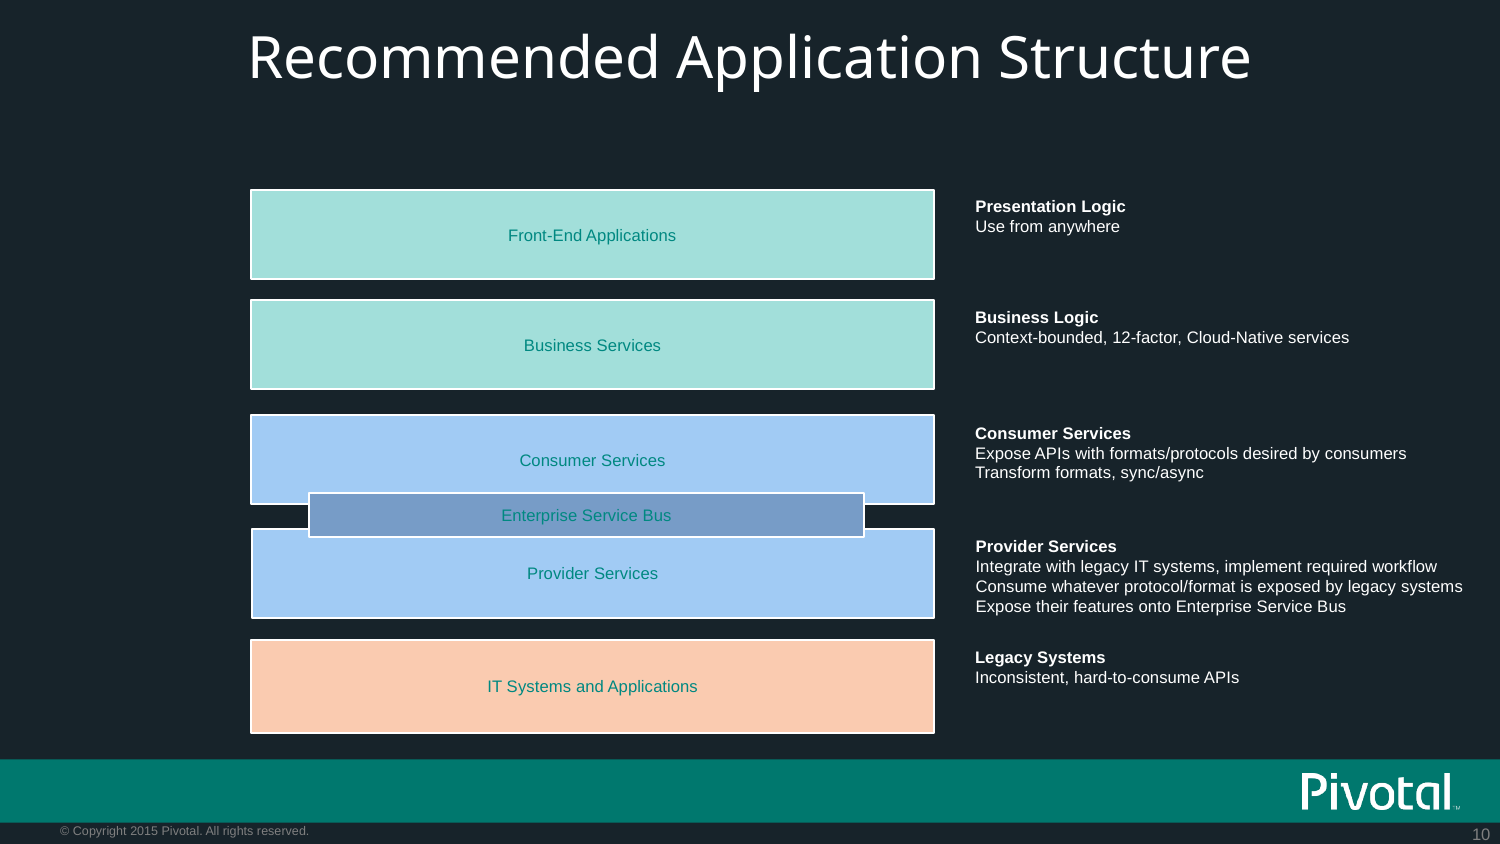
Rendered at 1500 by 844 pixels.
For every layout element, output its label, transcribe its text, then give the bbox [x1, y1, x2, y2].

text_box Legacy Systems Inconsistent, hard-to-consume APIs [960, 639, 1255, 694]
text_box Front-End Applications [249, 188, 936, 281]
text_box Business Logic Context-bounded, 12-factor, Cloud-Native services [960, 300, 1366, 375]
text_box Provider Services Integrate with legacy IT systems, implement required workflow Consume whatever protocol/format is exposed by legacy systems Expose their features onto Enterprise Service Bus [960, 528, 1479, 624]
text_box Consumer Services [249, 413, 936, 506]
title Recommended Application Structure [60, 28, 1440, 104]
text_box Business Services [249, 298, 936, 391]
text_box Presentation Logic Use from anywhere [960, 188, 1142, 264]
text_box Provider Services [249, 527, 936, 620]
text_box Enterprise Service Bus [307, 491, 866, 540]
picture [1302, 773, 1460, 810]
text_box Consumer Services Expose APIs with formats/protocols desired by consumers Transform formats, sync/async [960, 415, 1423, 490]
text_box IT Systems and Applications [249, 638, 936, 735]
